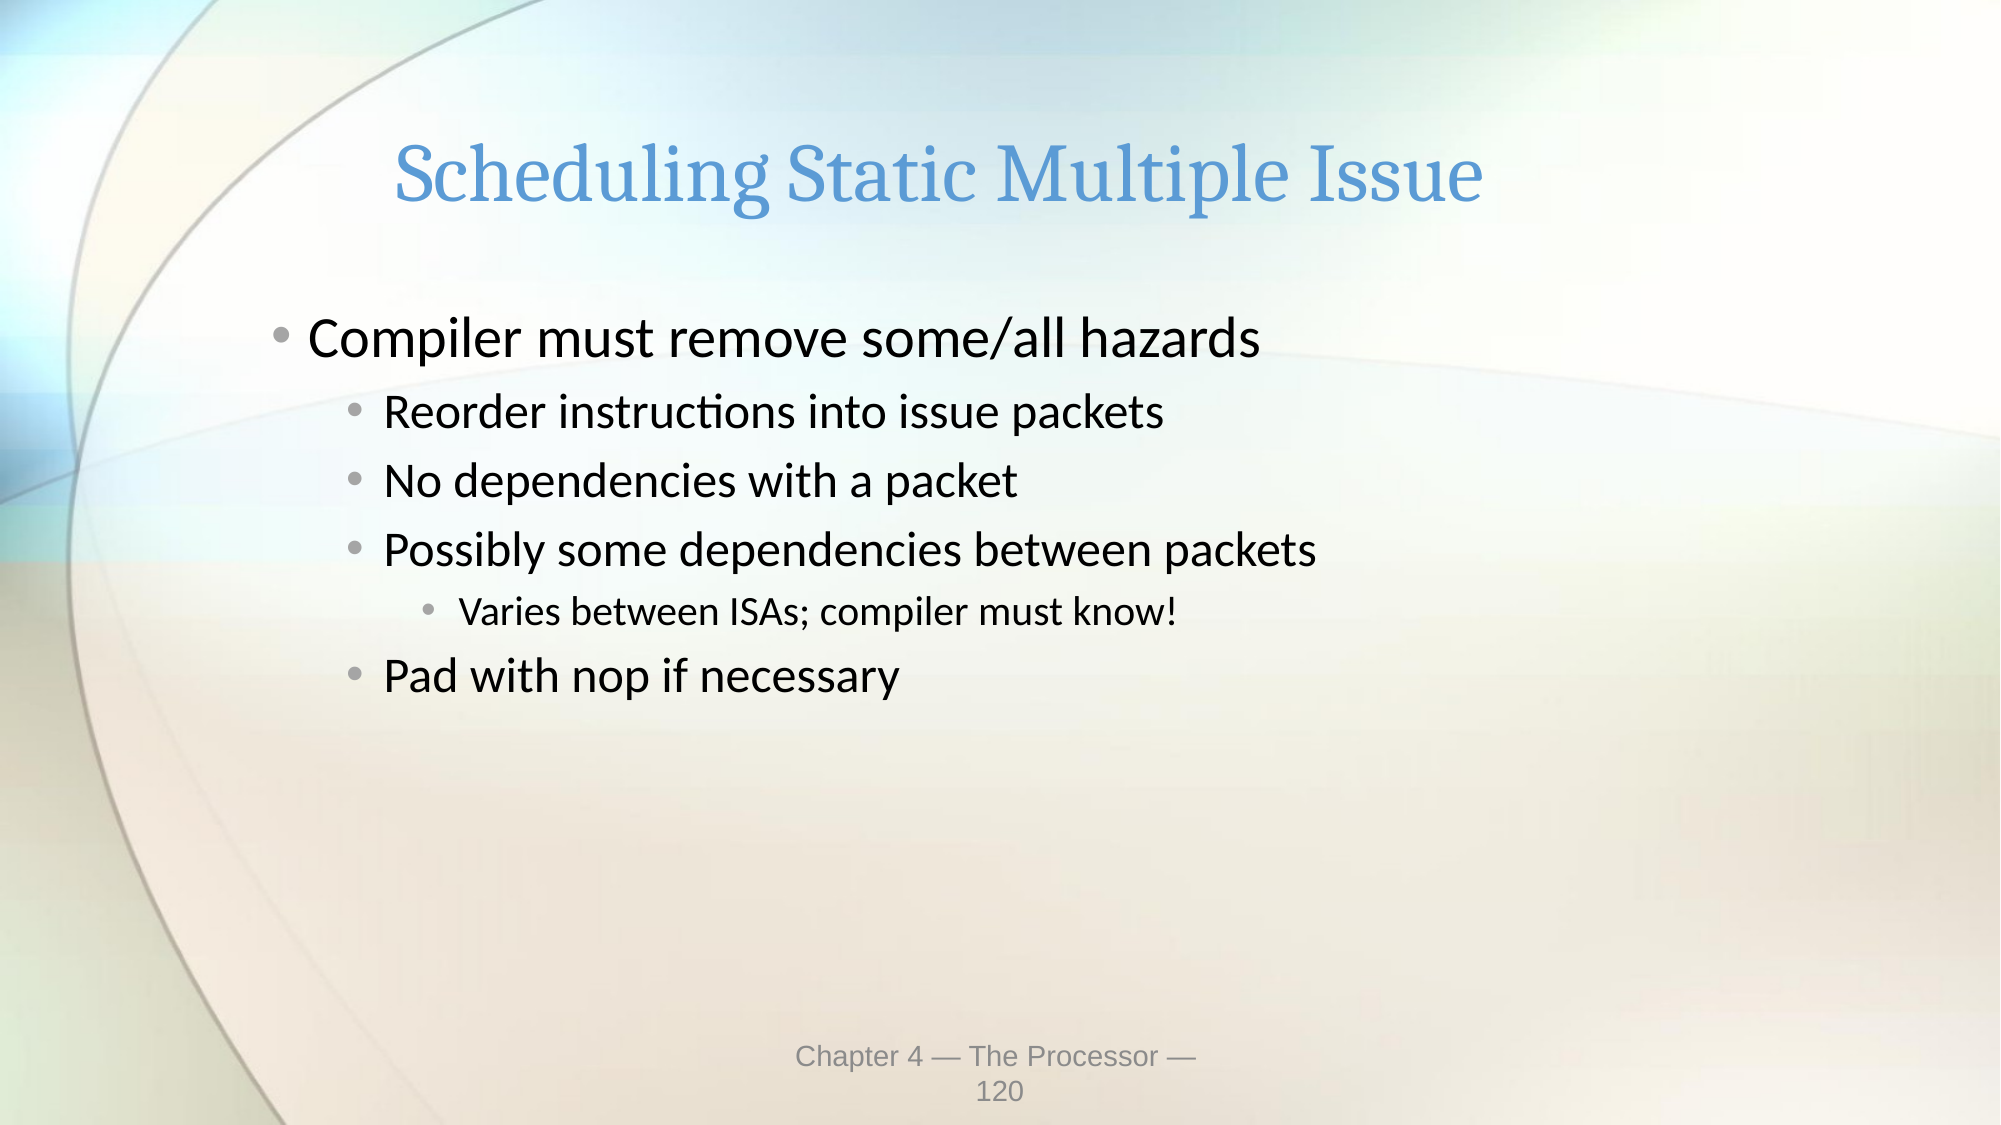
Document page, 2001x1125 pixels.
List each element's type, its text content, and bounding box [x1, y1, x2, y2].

list Compiler must remove some/all hazards Reorder instructions into issue packets No dependencies with a packet Possibly some dependencies between packets Varies between ISAs; compiler must know! Pad with nop if necessary [256, 299, 1863, 1014]
footer Chapter 4 — The Processor — 120 [762, 1042, 1238, 1103]
picture [0, 0, 2001, 1125]
title Scheduling Static Multiple Issue [381, 59, 1863, 278]
